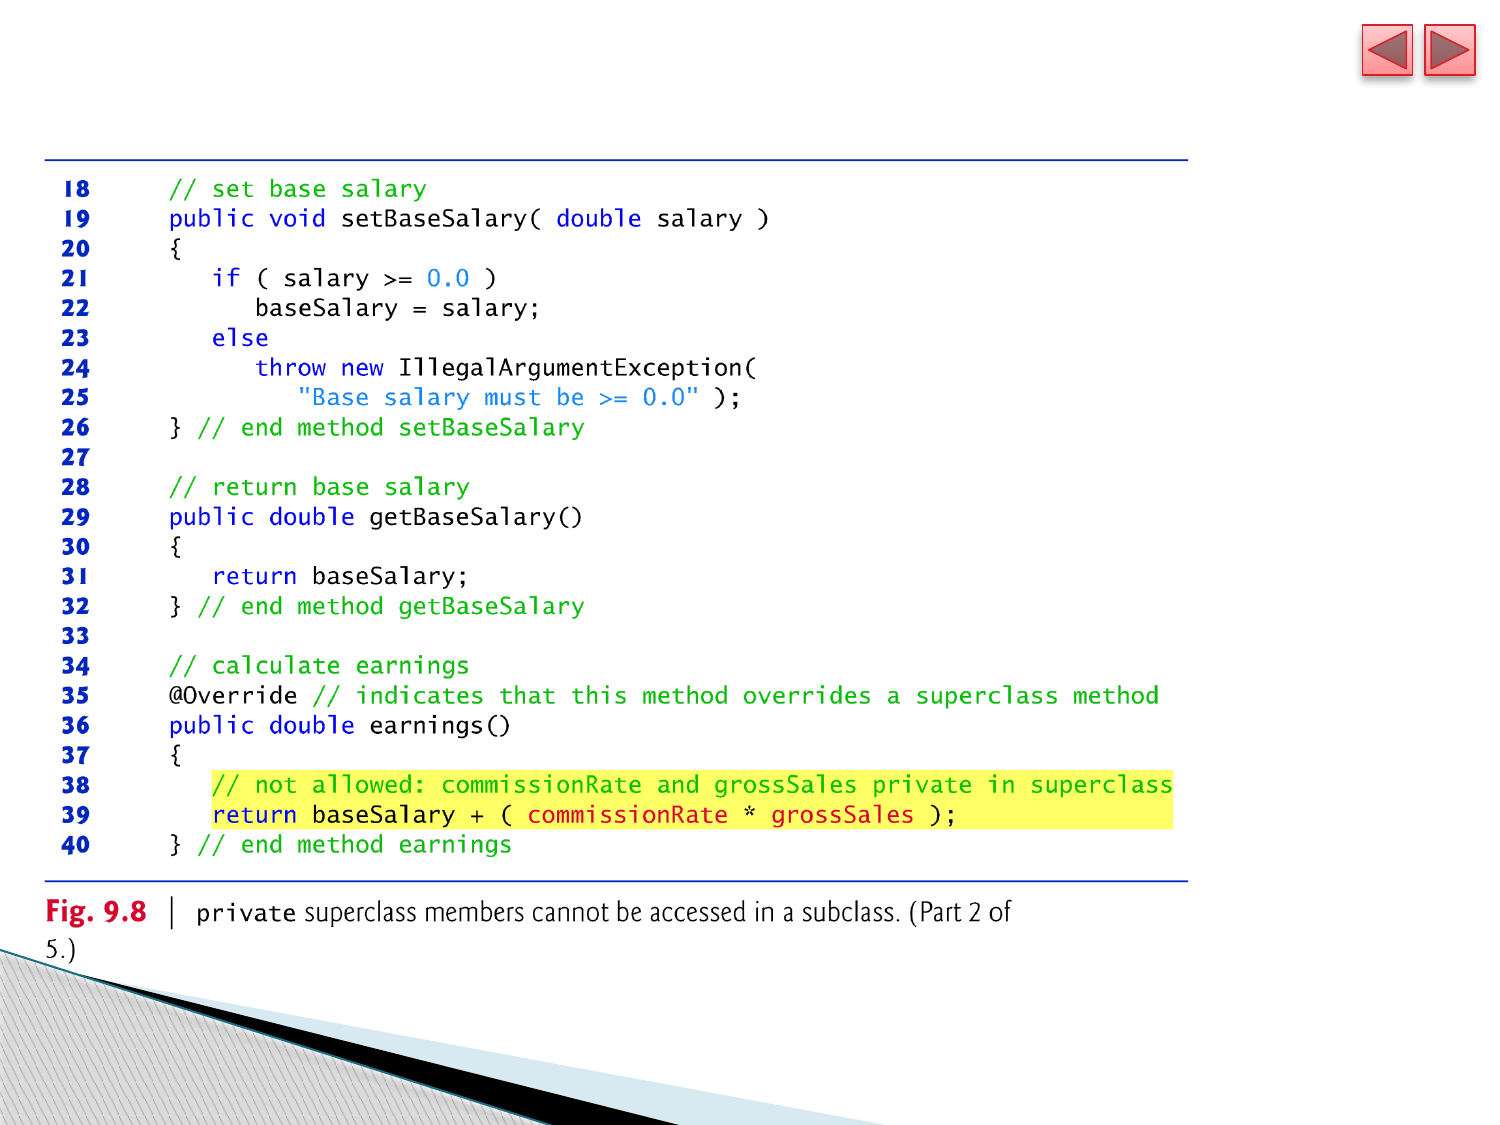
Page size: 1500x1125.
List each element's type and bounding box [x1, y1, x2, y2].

picture [0, 106, 1500, 1018]
